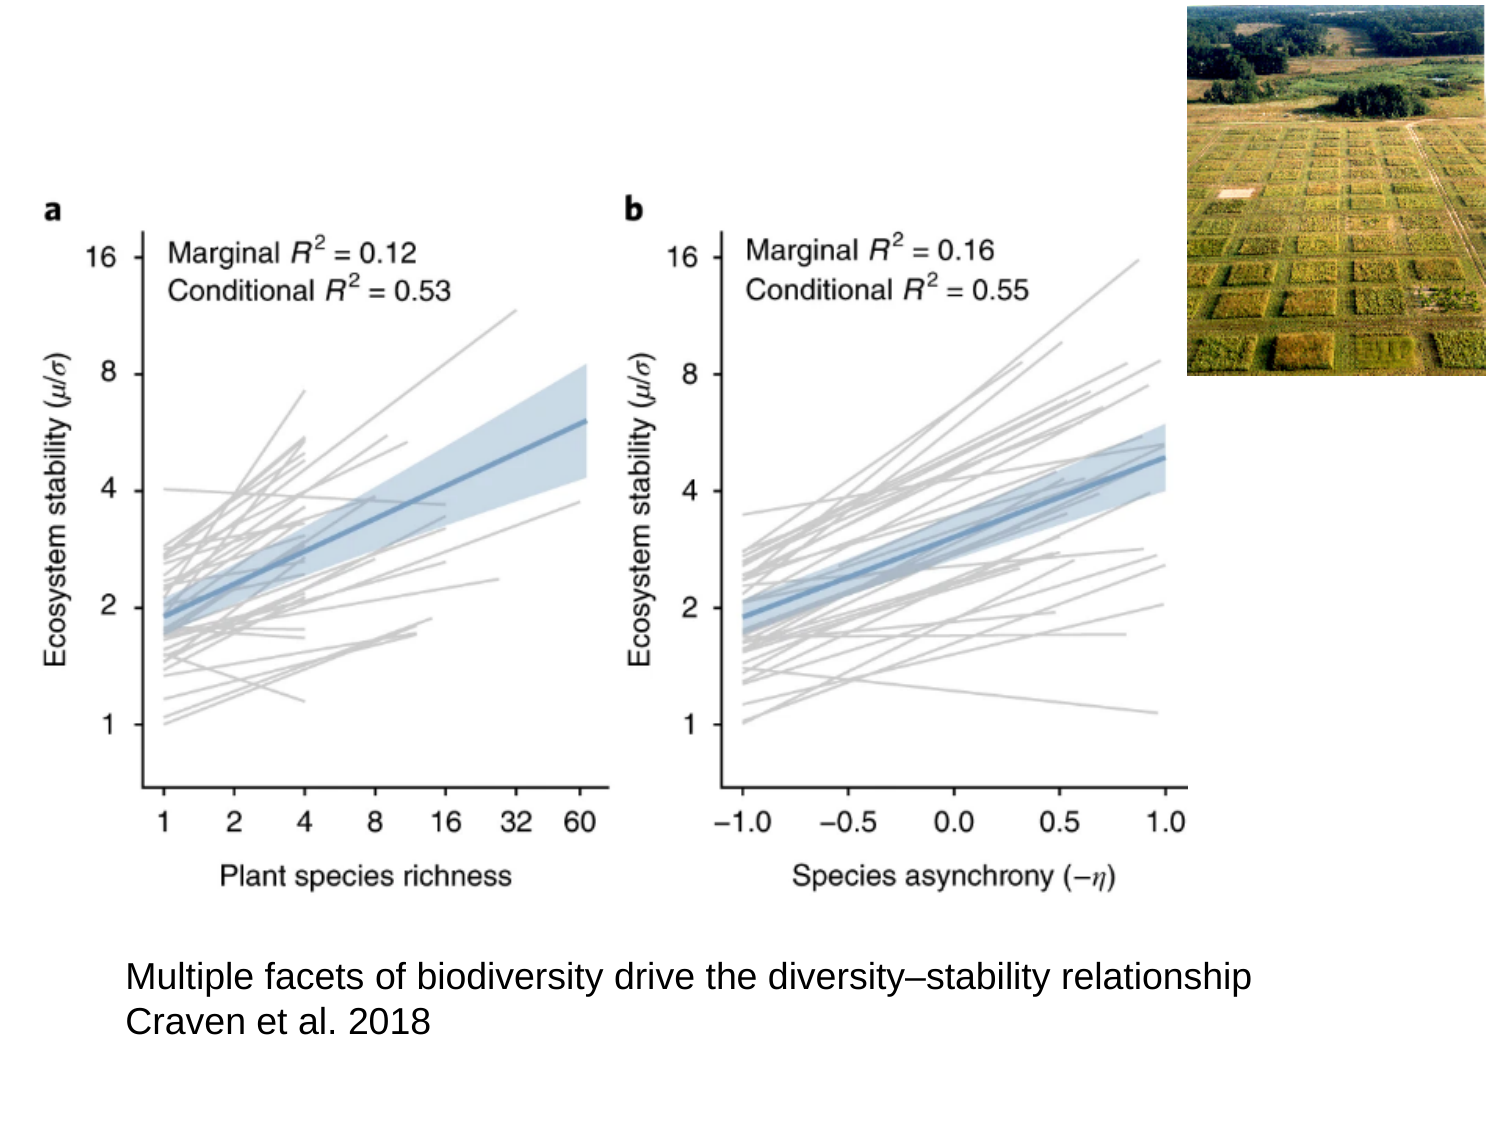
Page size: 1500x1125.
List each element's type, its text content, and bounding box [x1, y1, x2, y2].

text_box Multiple facets of biodiversity drive the diversity–stability relationship Craven et al. 2018 [110, 944, 1472, 1049]
picture [40, 5, 1486, 899]
